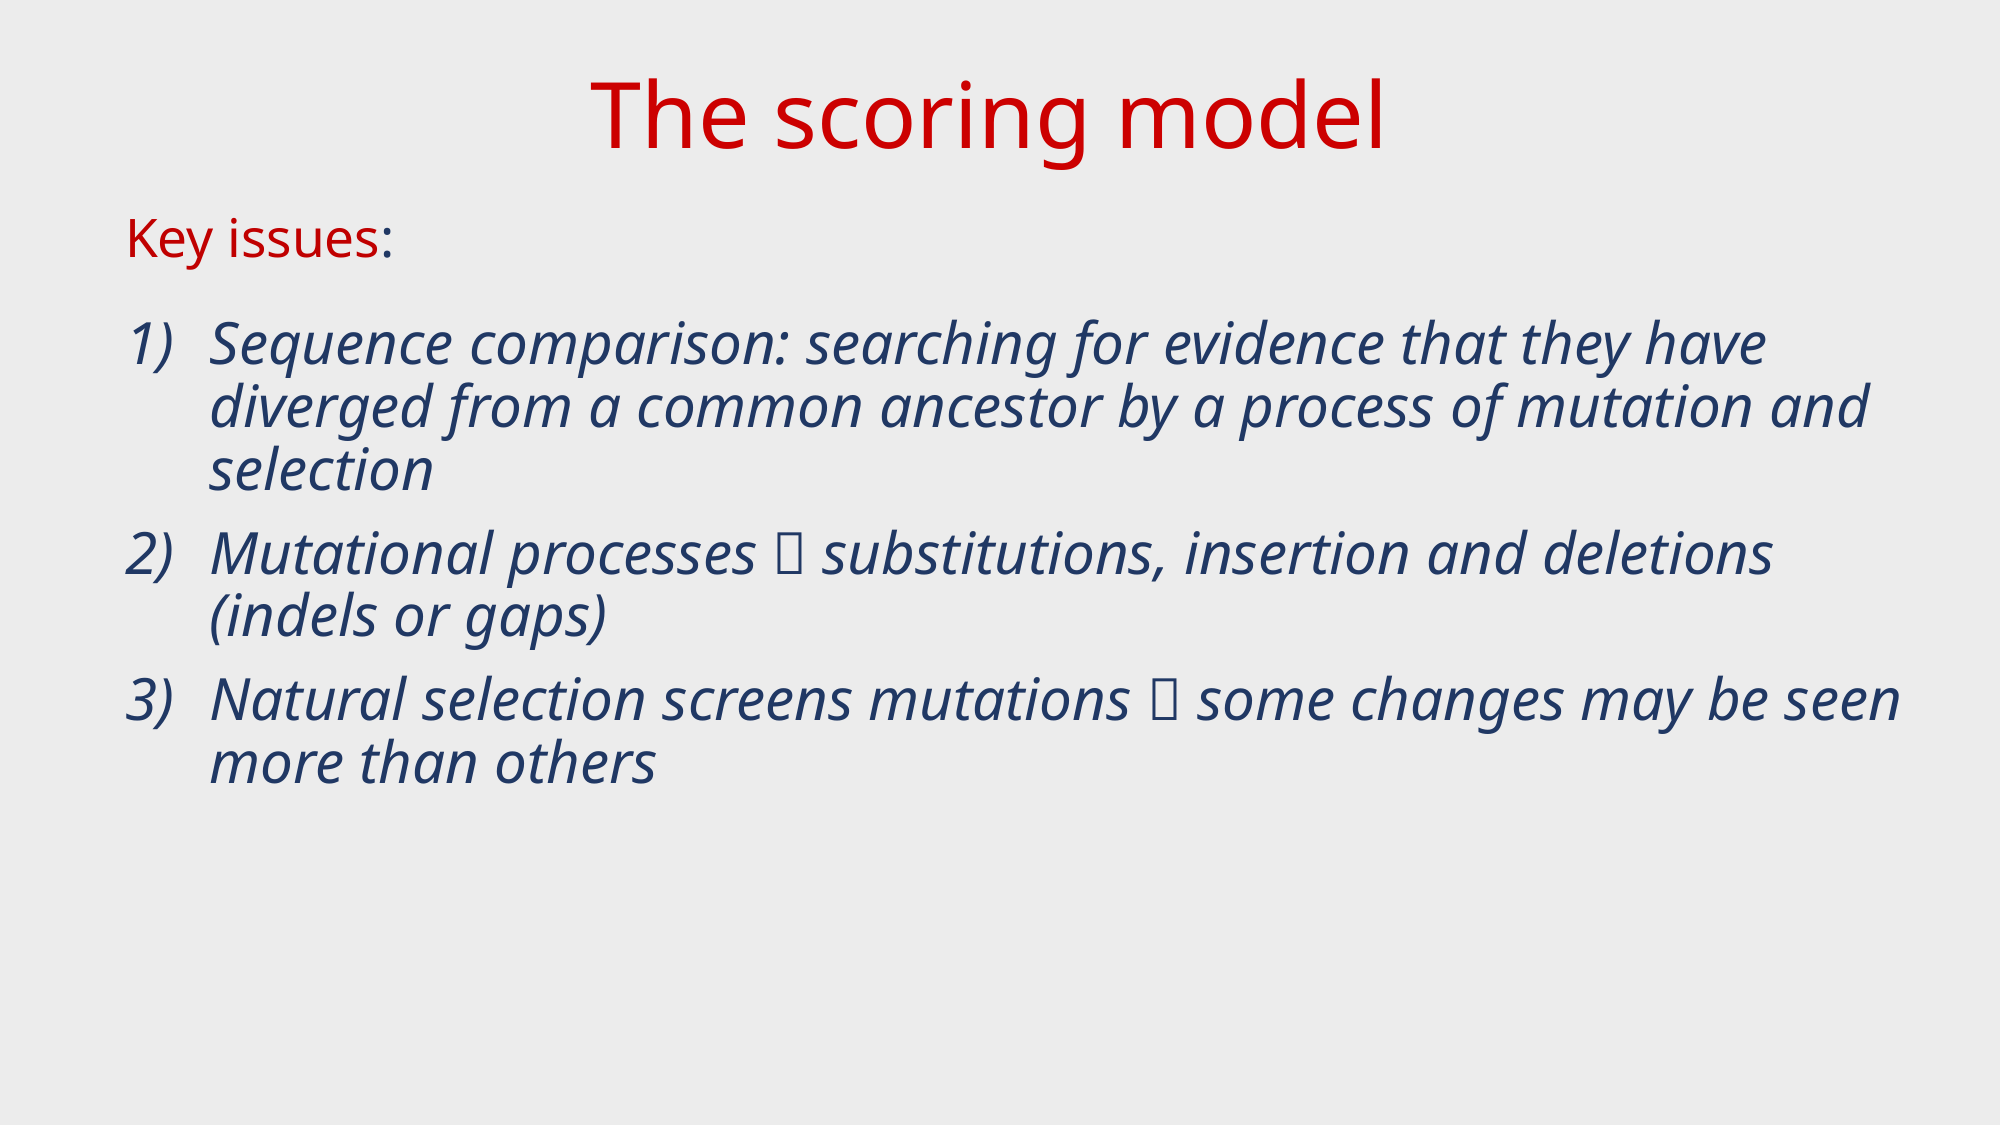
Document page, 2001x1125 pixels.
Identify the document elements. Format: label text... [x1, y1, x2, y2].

list Key issues: [110, 204, 1921, 278]
text_box Sequence comparison: searching for evidence that they have diverged from a common ancestor by a process of mutation and selection Mutational processes  substitutions, insertion and deletions (indels or gaps) Natural selection screens mutations  some changes may be seen more than others [110, 306, 1921, 1018]
title The scoring model [575, 9, 1456, 204]
